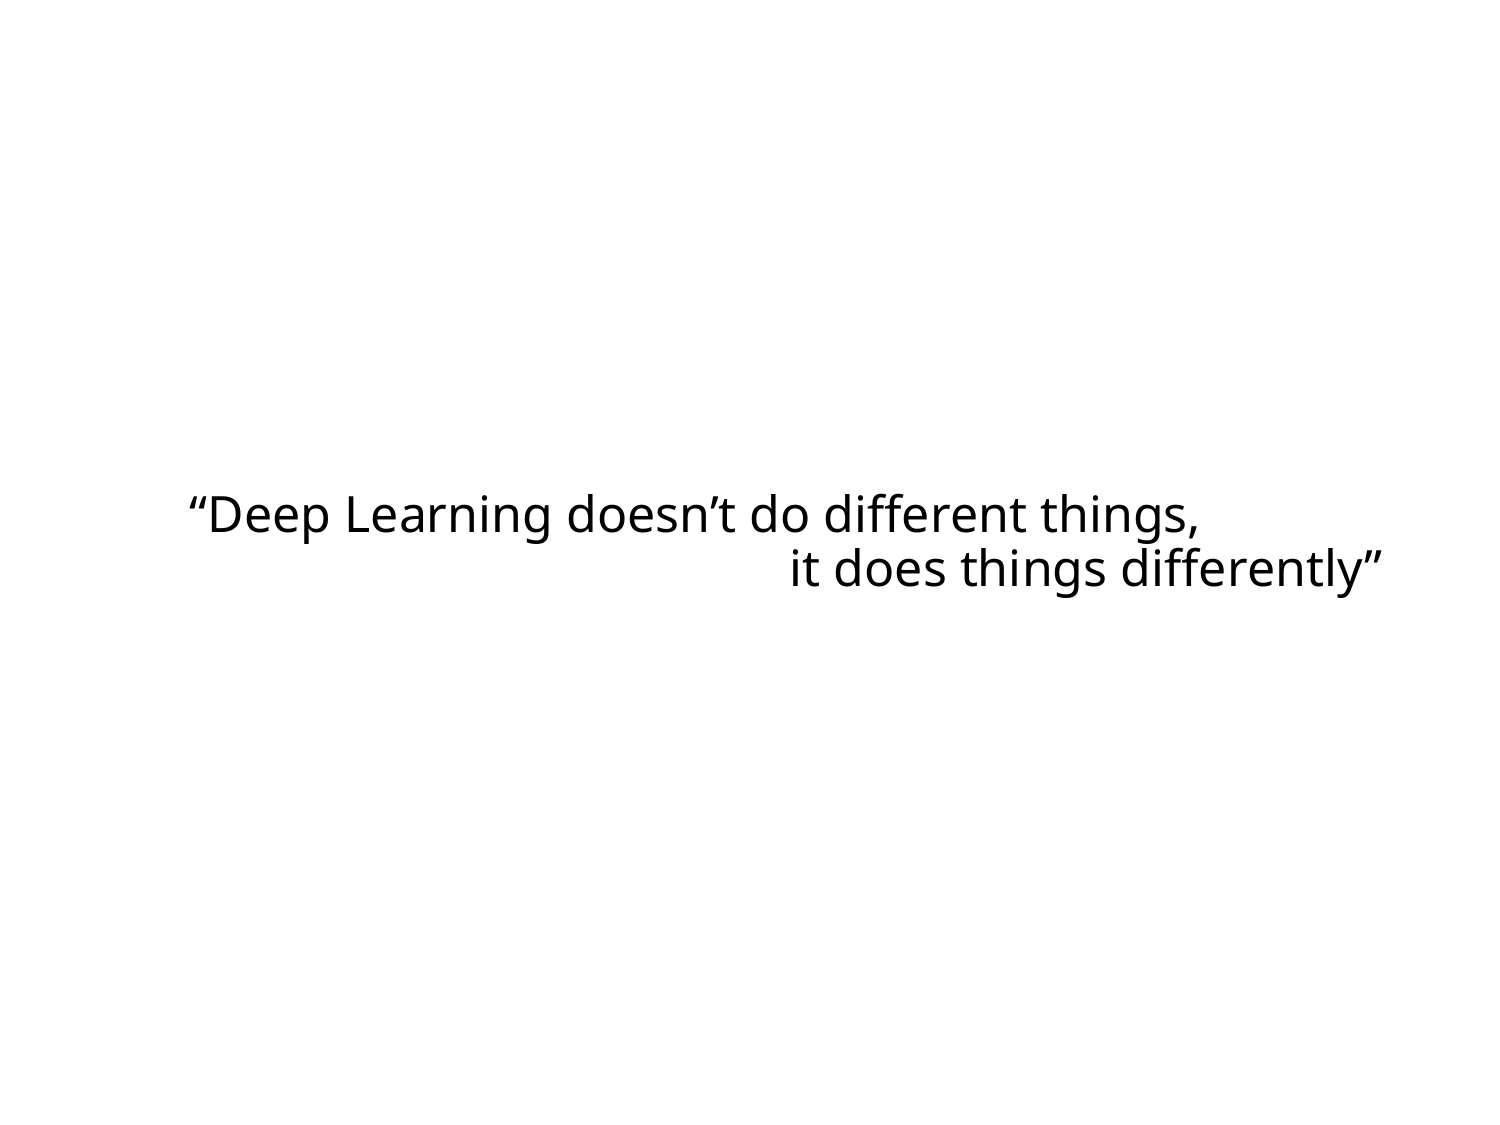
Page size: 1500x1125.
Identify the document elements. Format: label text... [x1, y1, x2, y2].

title “Deep Learning doesn’t do different things, it does things differently” [174, 450, 1500, 638]
